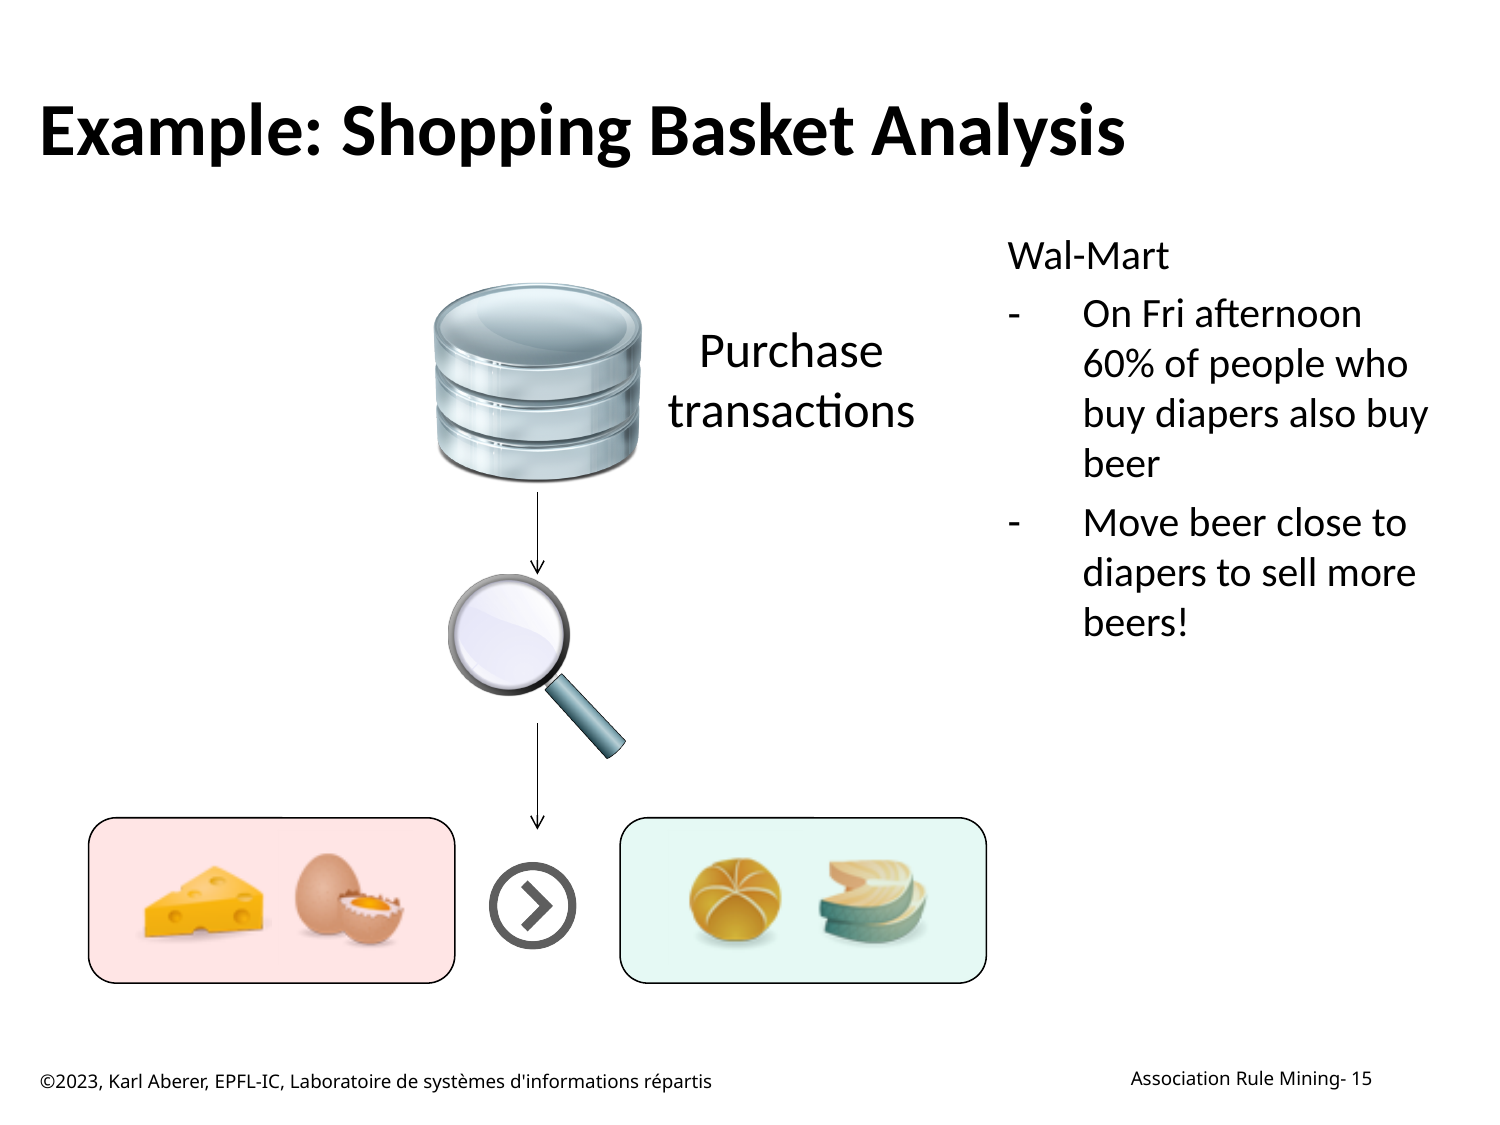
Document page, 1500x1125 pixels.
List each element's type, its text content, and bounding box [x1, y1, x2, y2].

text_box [88, 817, 455, 984]
footer ©2023, Karl Aberer, EPFL-IC, Laboratoire de systèmes d'informations répartis [24, 1062, 988, 1101]
list Wal-Mart On Fri afternoon 60% of people who buy diapers also buy beer Move beer close to diapers to sell more beers! [992, 219, 1448, 1046]
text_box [430, 279, 940, 760]
title Example: Shopping Basket Analysis [24, 49, 1388, 201]
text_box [619, 817, 987, 984]
picture [478, 851, 587, 960]
